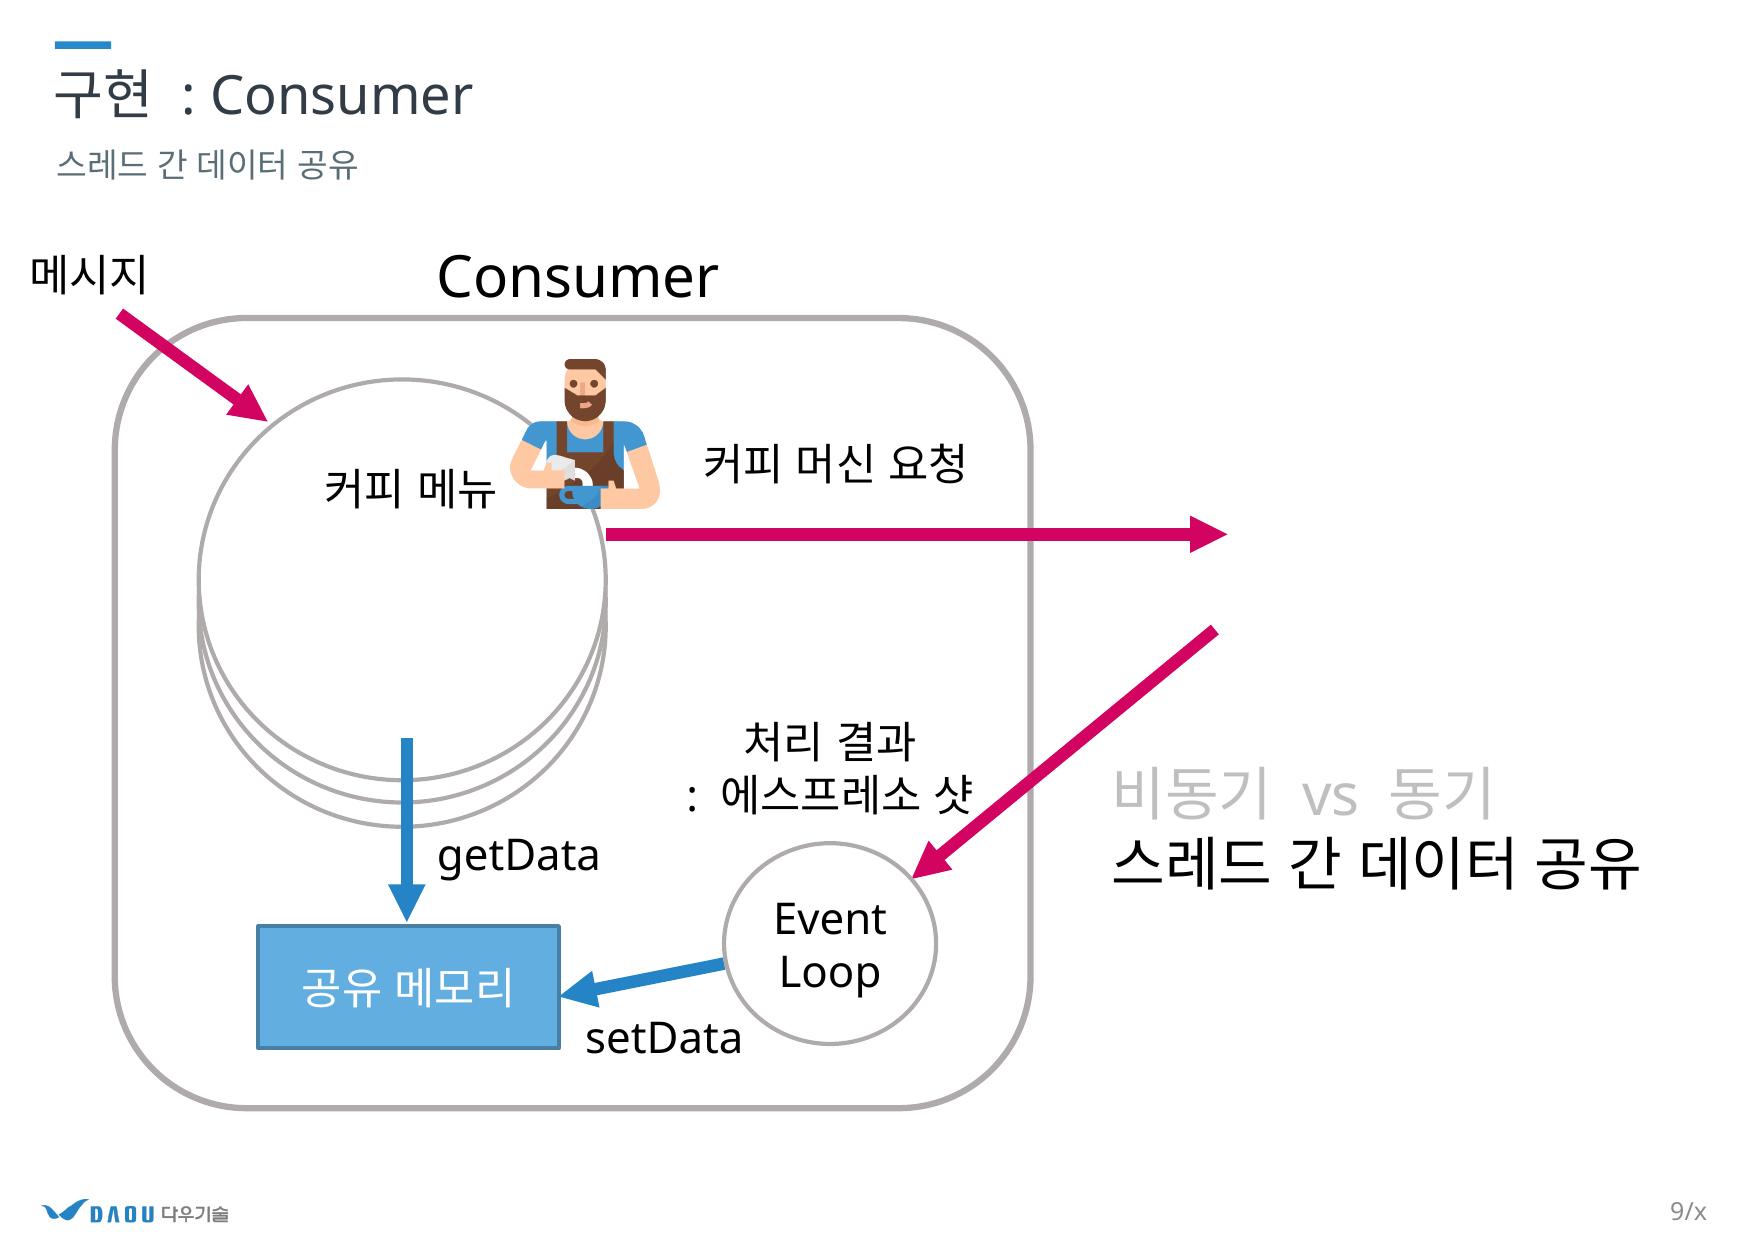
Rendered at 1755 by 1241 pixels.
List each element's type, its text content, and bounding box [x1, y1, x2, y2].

text_box 비동기 vs 동기 스레드 간 데이터 공유 [1096, 749, 1699, 905]
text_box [119, 313, 268, 422]
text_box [114, 231, 1031, 533]
picture [509, 358, 660, 509]
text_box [198, 379, 606, 828]
picture [41, 1199, 228, 1223]
list 스레드 간 데이터 공유 [41, 136, 1323, 223]
text_box 메시지 [14, 240, 109, 308]
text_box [558, 963, 725, 997]
title 구현 : Consumer [38, 51, 1228, 134]
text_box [114, 423, 1031, 1109]
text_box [911, 629, 1216, 880]
